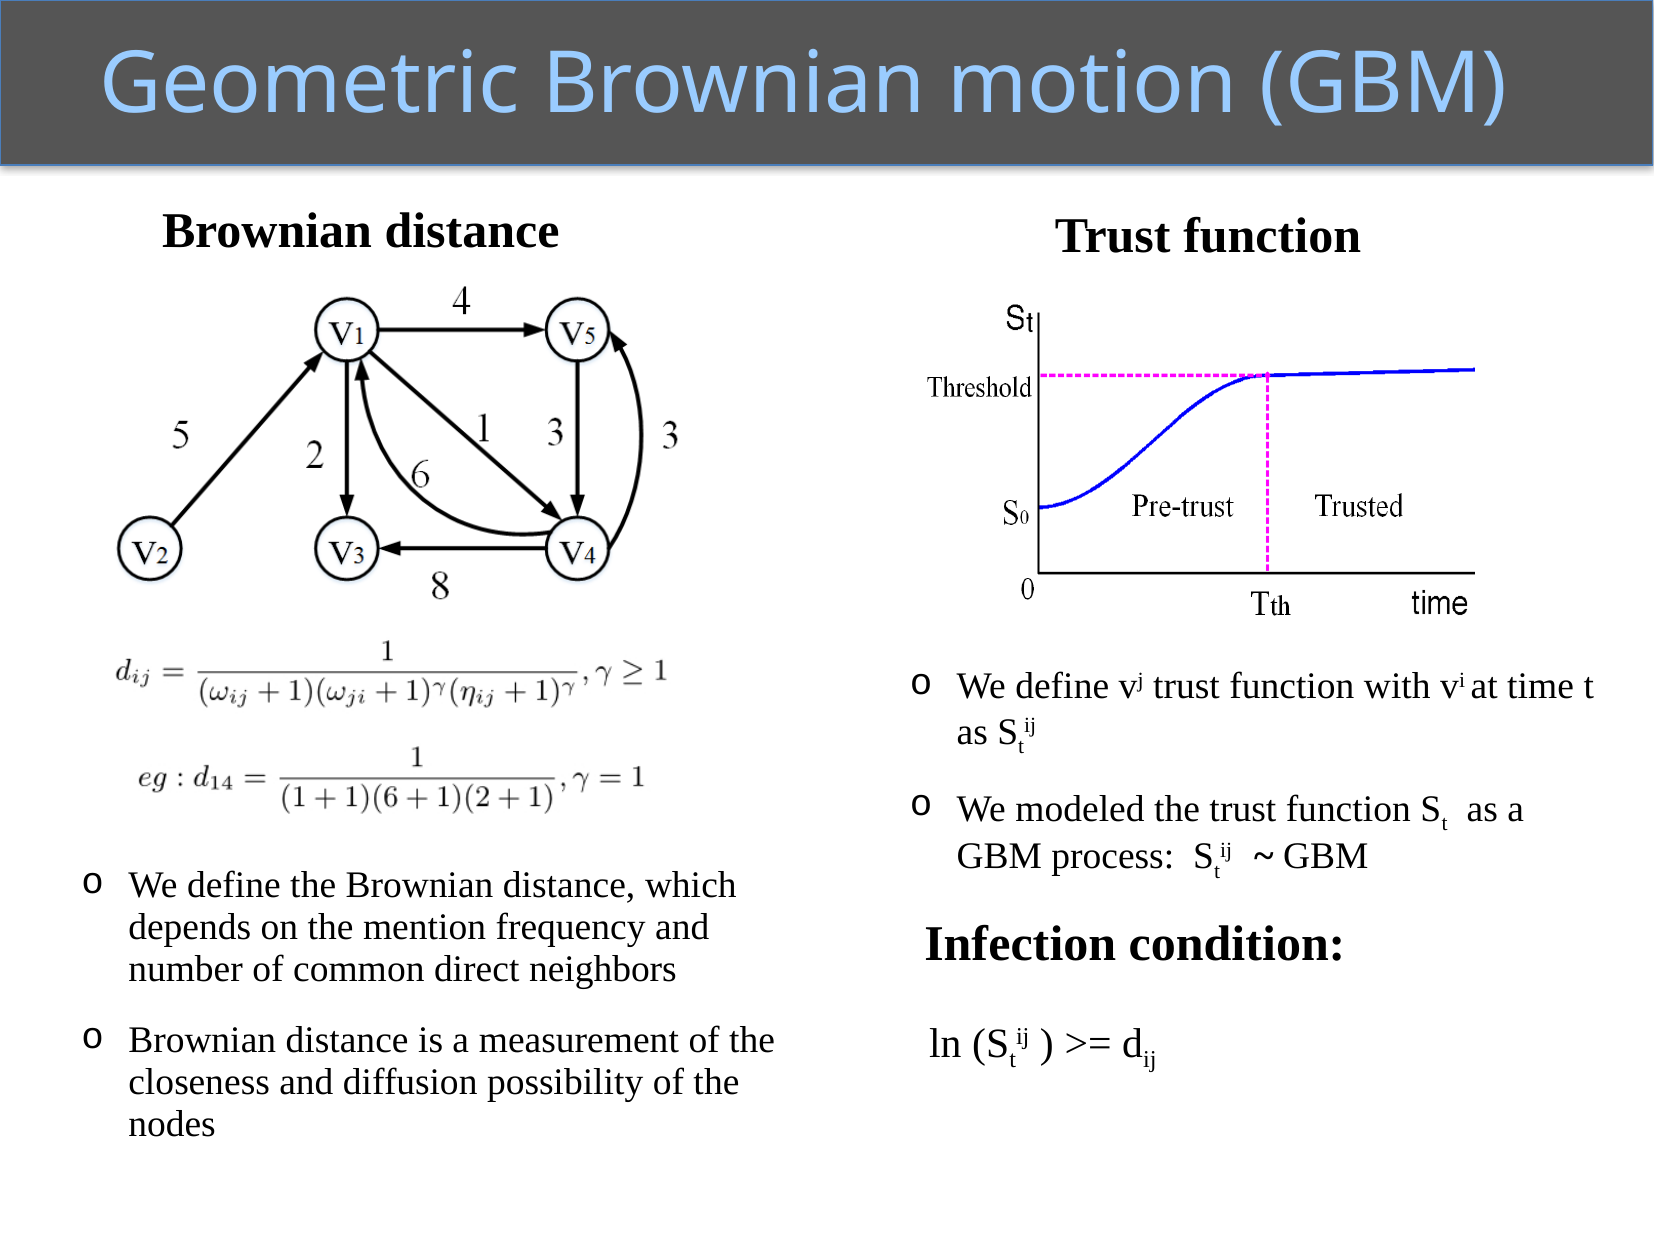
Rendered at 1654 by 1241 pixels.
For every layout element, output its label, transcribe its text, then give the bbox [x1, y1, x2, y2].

text_box Infection condition: [924, 915, 1362, 972]
text_box We define the Brownian distance, which depends on the mention frequency and number of common direct neighbors Brownian distance is a measurement of the closeness and diffusion possibility of the nodes [66, 785, 814, 1152]
text_box We define vj trust function with vi at time t as Stij We modeled the trust function St as a GBM process: Stij ~ GBM [895, 657, 1621, 887]
picture [924, 299, 1475, 626]
title Geometric Brownian motion (GBM) [82, 8, 1571, 149]
text_box ln (Stij ) >= dij [914, 1008, 1252, 1076]
text_box [0, 0, 1654, 166]
picture [103, 634, 674, 821]
picture [101, 266, 705, 629]
text_box Brownian distance [129, 202, 593, 259]
text_box Trust function [976, 207, 1440, 264]
